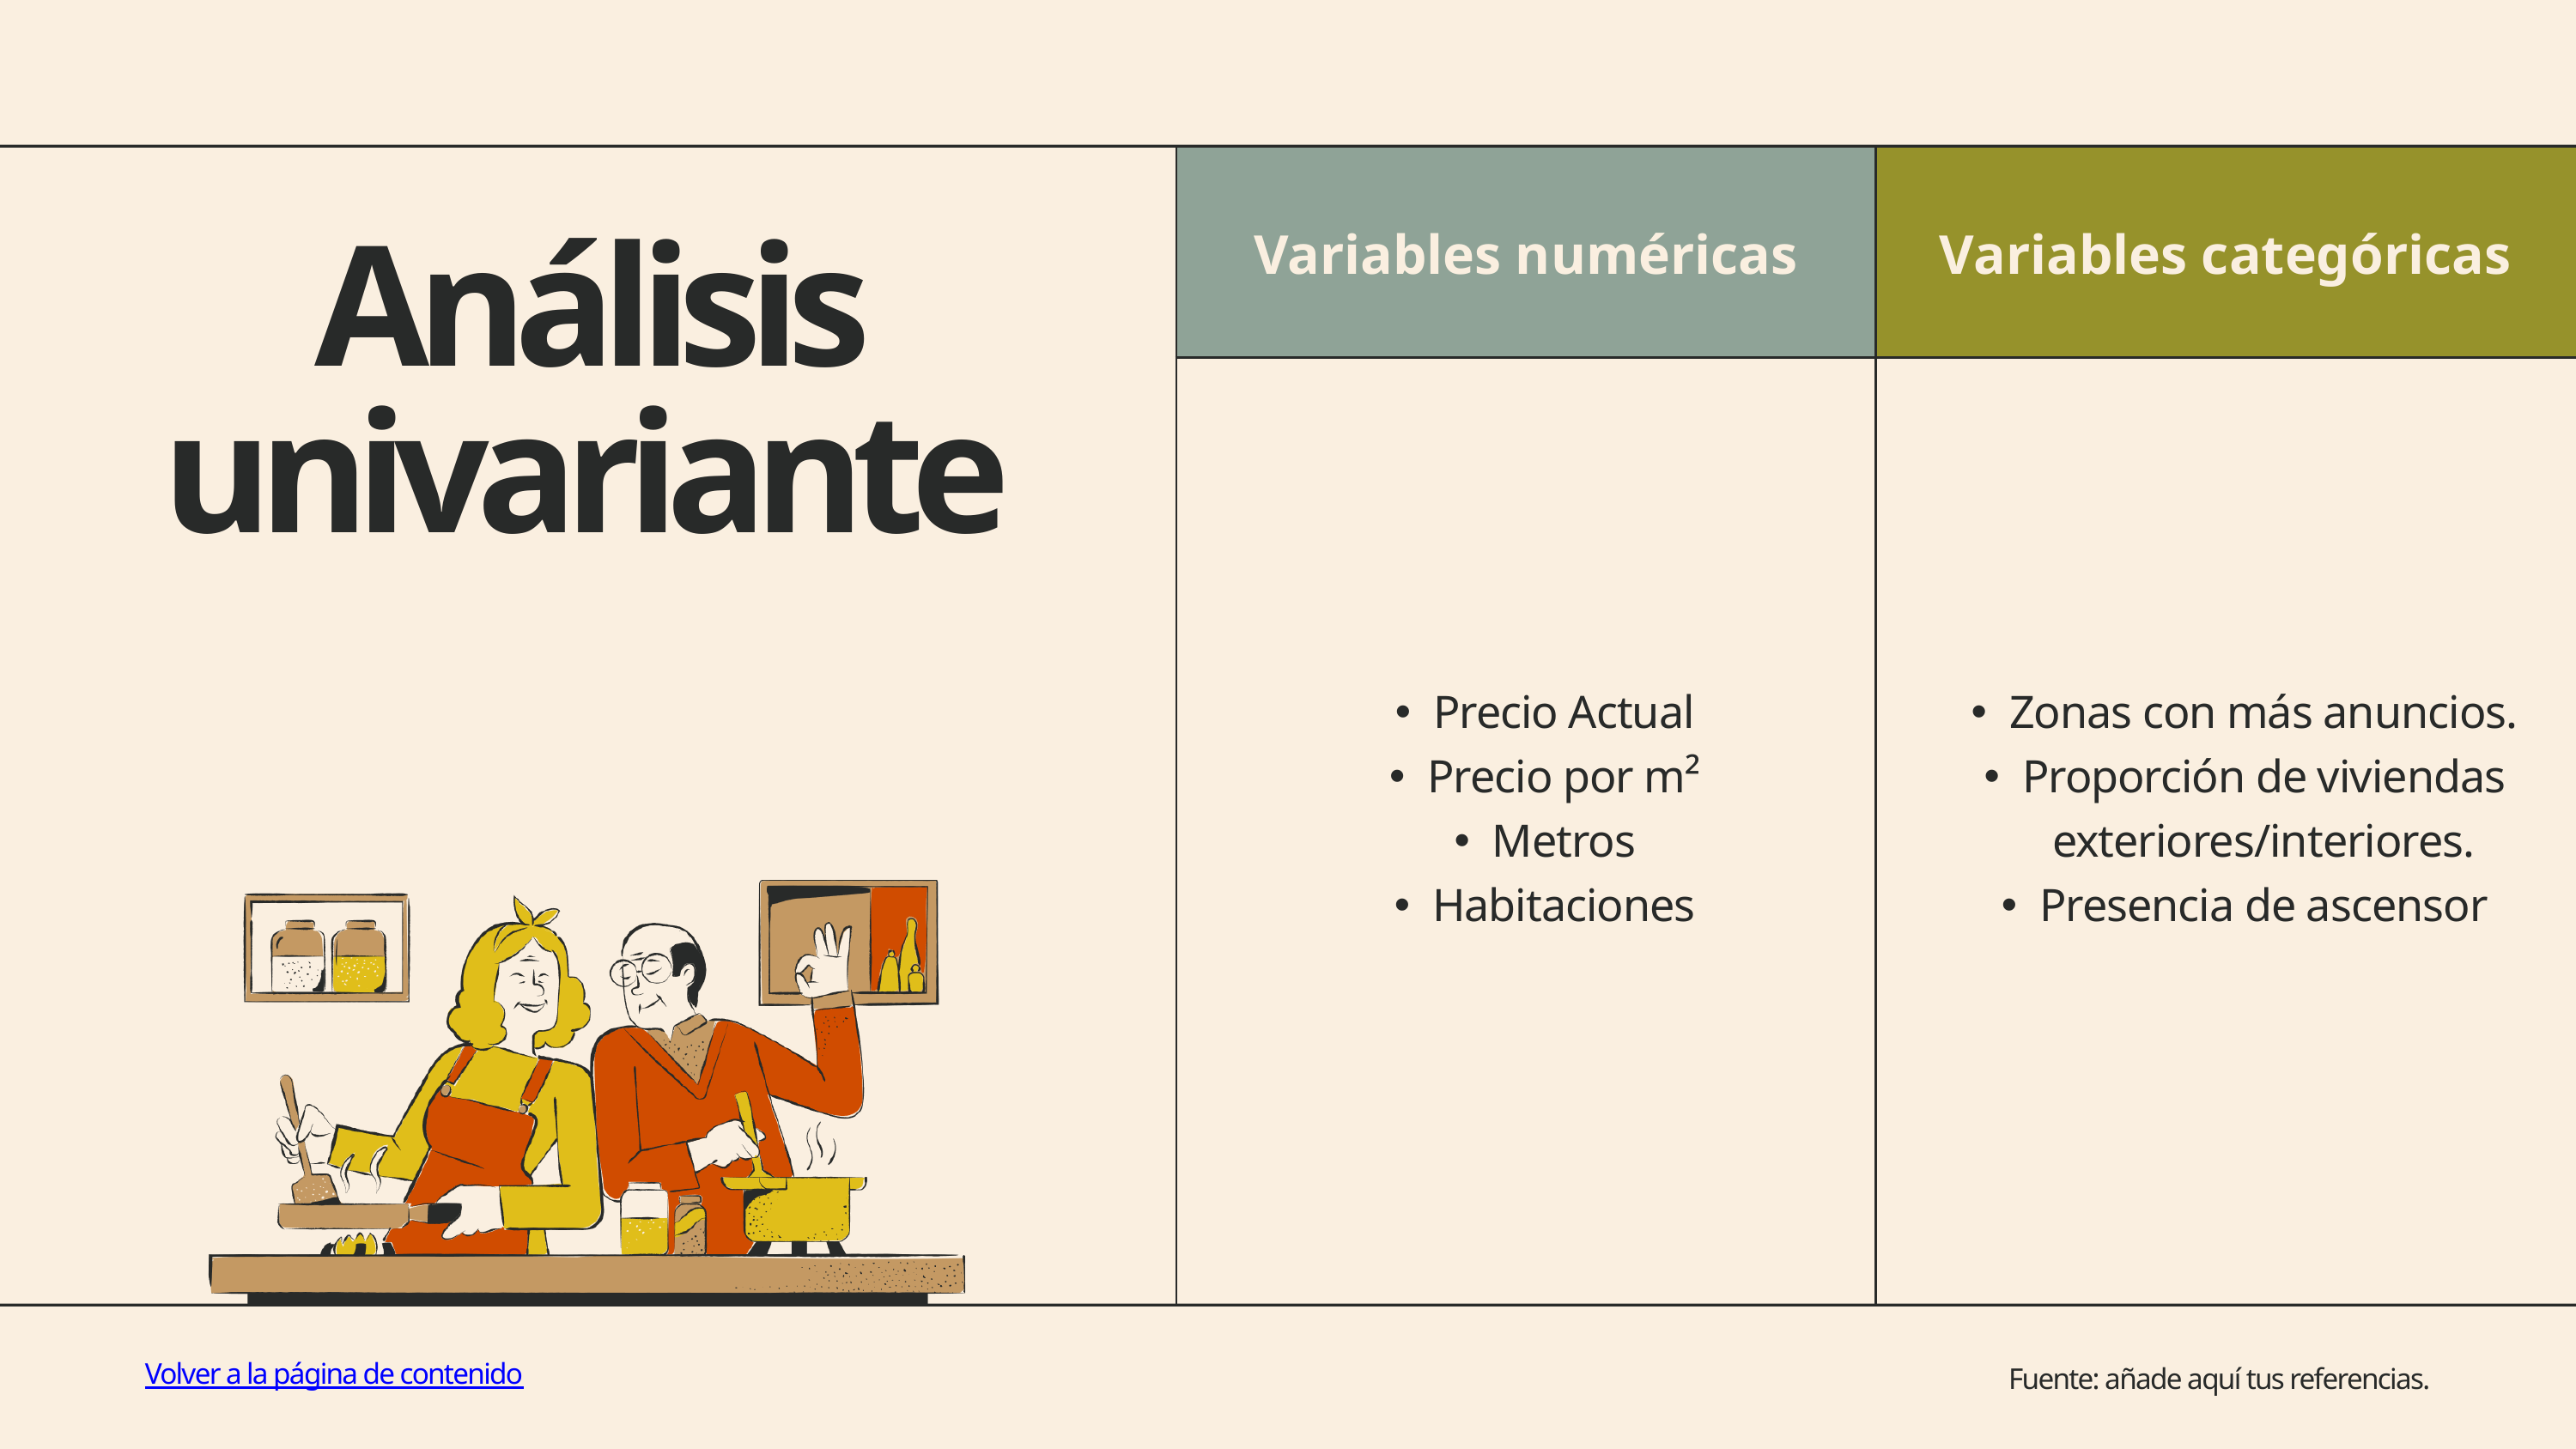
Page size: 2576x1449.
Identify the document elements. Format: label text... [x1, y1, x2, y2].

text_box Fuente: añade aquí tus referencias. [1364, 1355, 2432, 1395]
text_box Volver a la página de contenido [144, 1355, 1119, 1395]
table_cell Precio Actual Precio por m² Metros Habitaciones [1177, 359, 1874, 1305]
table_header Variables numéricas [1177, 148, 1874, 356]
table_header Variables categóricas [1877, 148, 2576, 356]
text_box Análisis univariante [121, 232, 1052, 567]
table_cell Zonas con más anuncios. Proporción de viviendas exteriores/interiores. Presencia de ascensor [1877, 359, 2576, 1305]
text_box [208, 880, 966, 1307]
